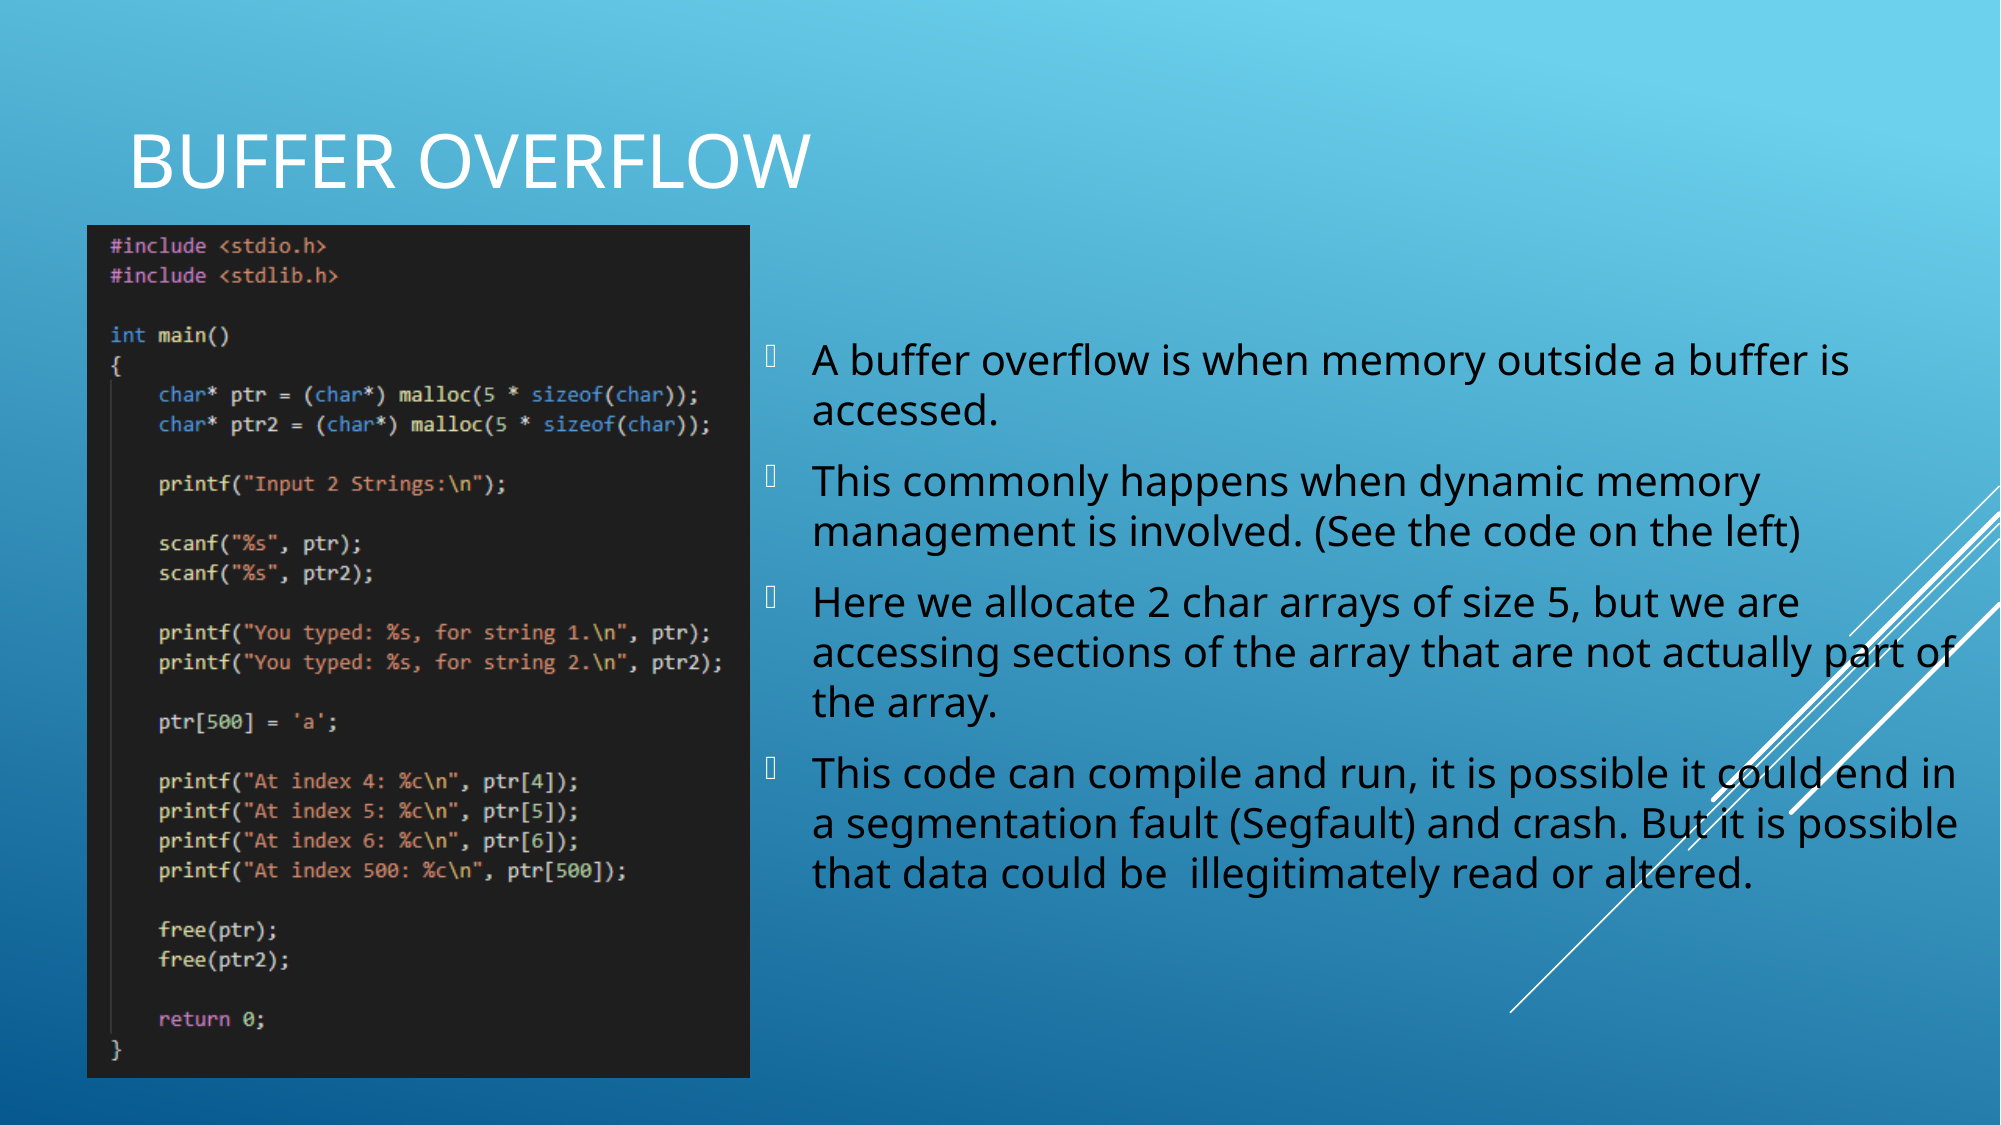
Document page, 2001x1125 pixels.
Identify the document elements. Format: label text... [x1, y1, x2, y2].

title Buffer Overflow [112, 34, 1513, 225]
list A buffer overflow is when memory outside a buffer is accessed. This commonly happens when dynamic memory management is involved. (See the code on the left) Here we allocate 2 char arrays of size 5, but we are accessing sections of the array that are not actually part of the array. This code can compile and run, it is possible it could end in a segmentation fault (Segfault) and crash. But it is possible that data could be illegitimately read or altered. [751, 225, 1977, 1006]
picture [87, 225, 751, 1078]
